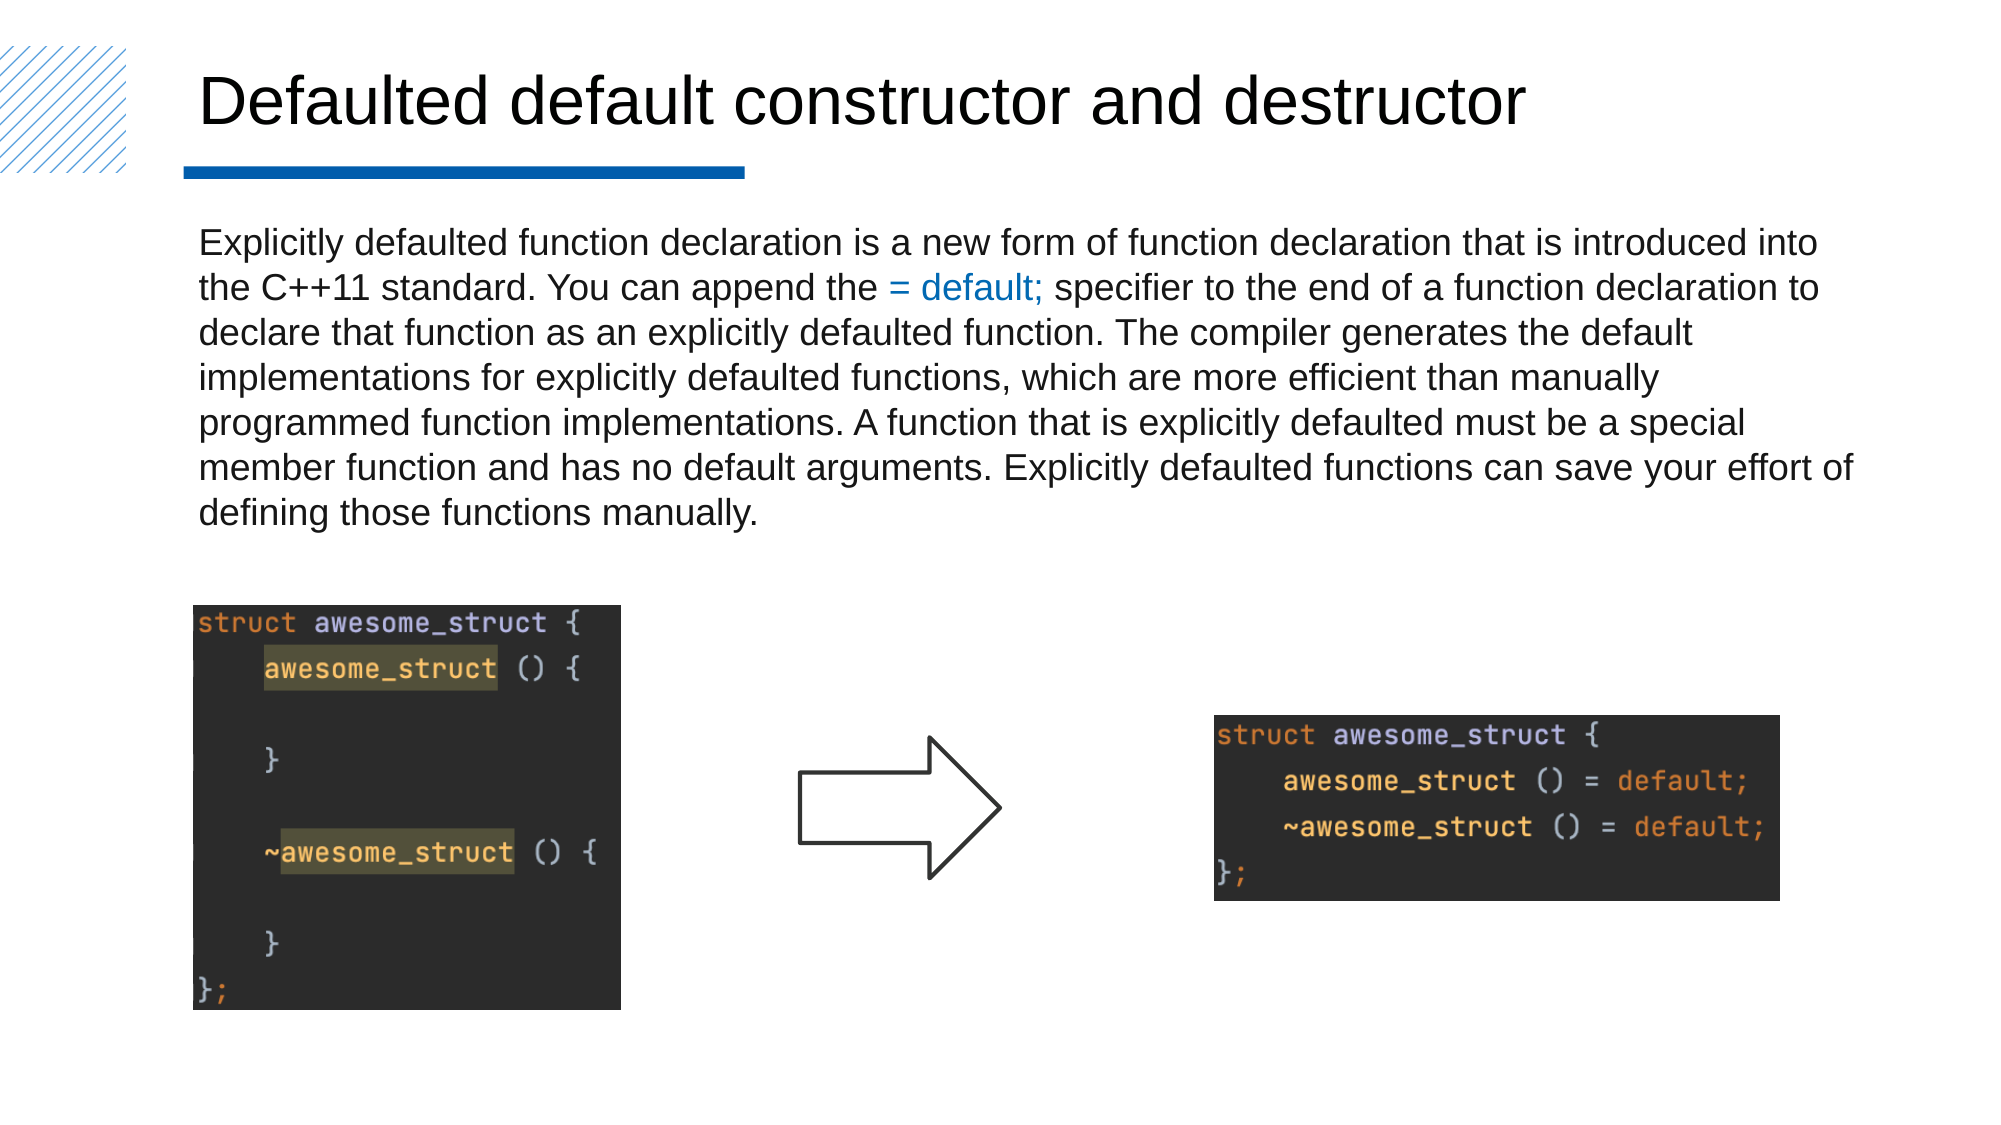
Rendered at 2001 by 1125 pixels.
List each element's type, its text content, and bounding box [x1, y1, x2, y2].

picture [1214, 714, 1780, 901]
text_box [797, 735, 1003, 881]
list Defaulted default constructor and destructor [183, 58, 1780, 149]
text_box Explicitly defaulted function declaration is a new form of function declaration that is introduced into the C++11 standard. You can append the = default; specifier to the end of a function declaration to declare that function as an explicitly defaulted function. The compiler generates the default implementations for explicitly defaulted functions, which are more efficient than manually programmed function implementations. A function that is explicitly defaulted must be a special member function and has no default arguments. Explicitly defaulted functions can save your effort of defining those functions manually. [183, 210, 1871, 541]
picture [193, 605, 621, 1010]
picture [0, 46, 126, 173]
